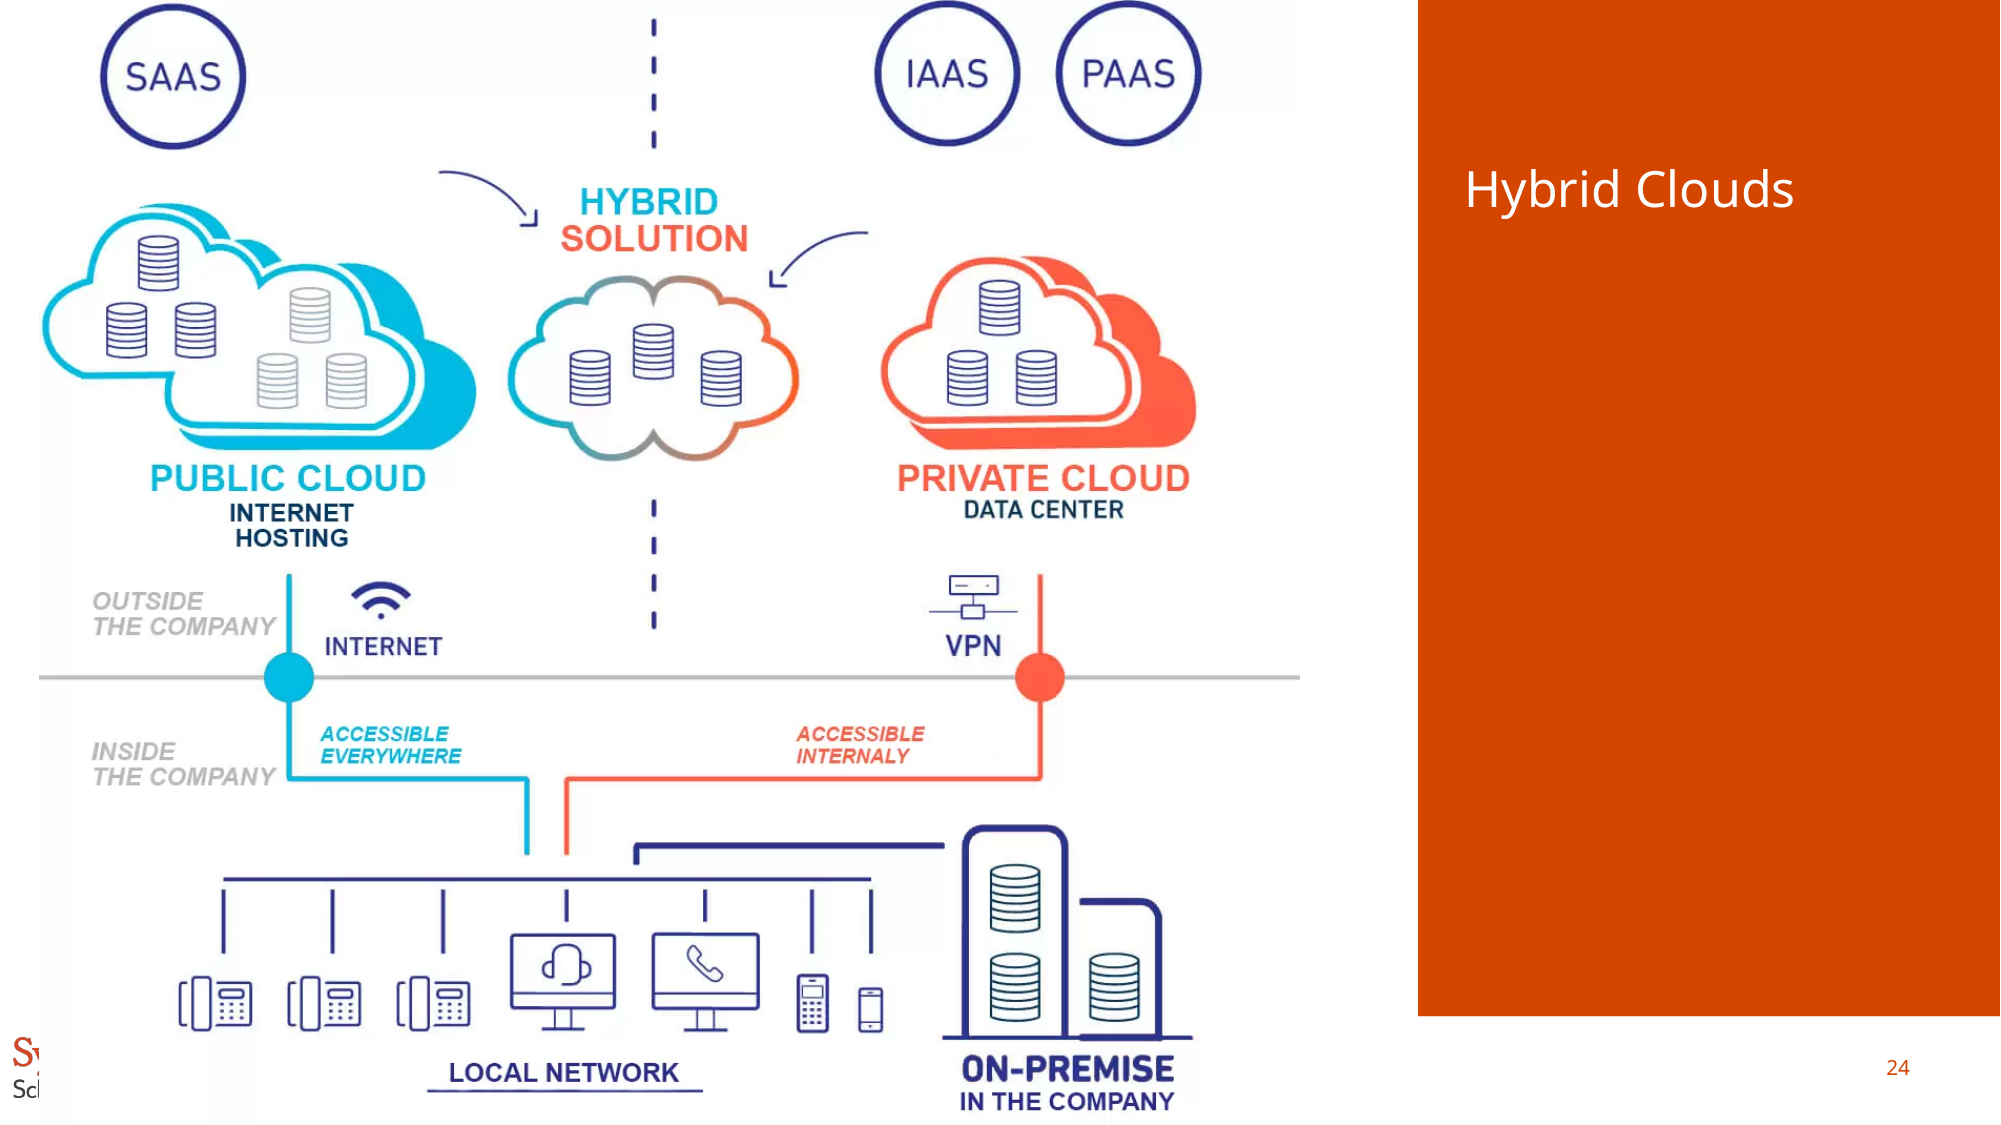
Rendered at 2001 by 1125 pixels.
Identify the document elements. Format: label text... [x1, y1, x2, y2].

title Hybrid Clouds [1449, 149, 1925, 334]
picture [13, 0, 1300, 1125]
slide_number 24 [1787, 1038, 1925, 1099]
